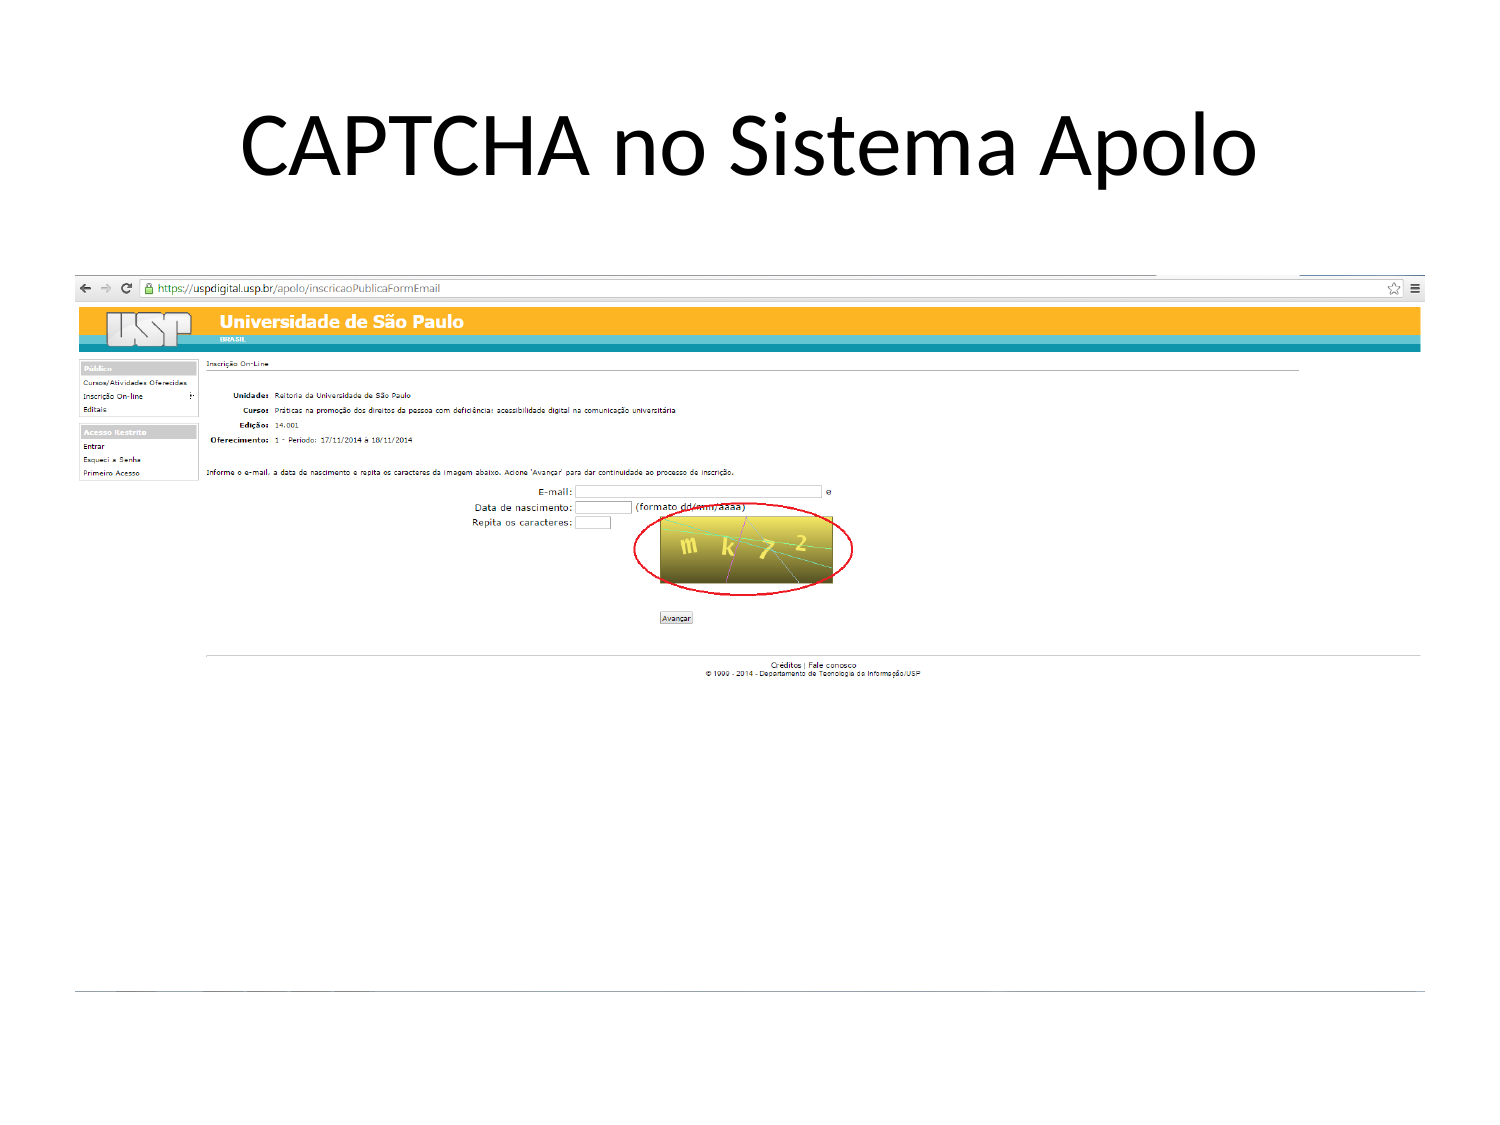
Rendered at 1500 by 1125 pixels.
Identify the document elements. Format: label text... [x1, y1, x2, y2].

title CAPTCHA no Sistema Apolo [75, 45, 1425, 233]
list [74, 275, 1426, 993]
